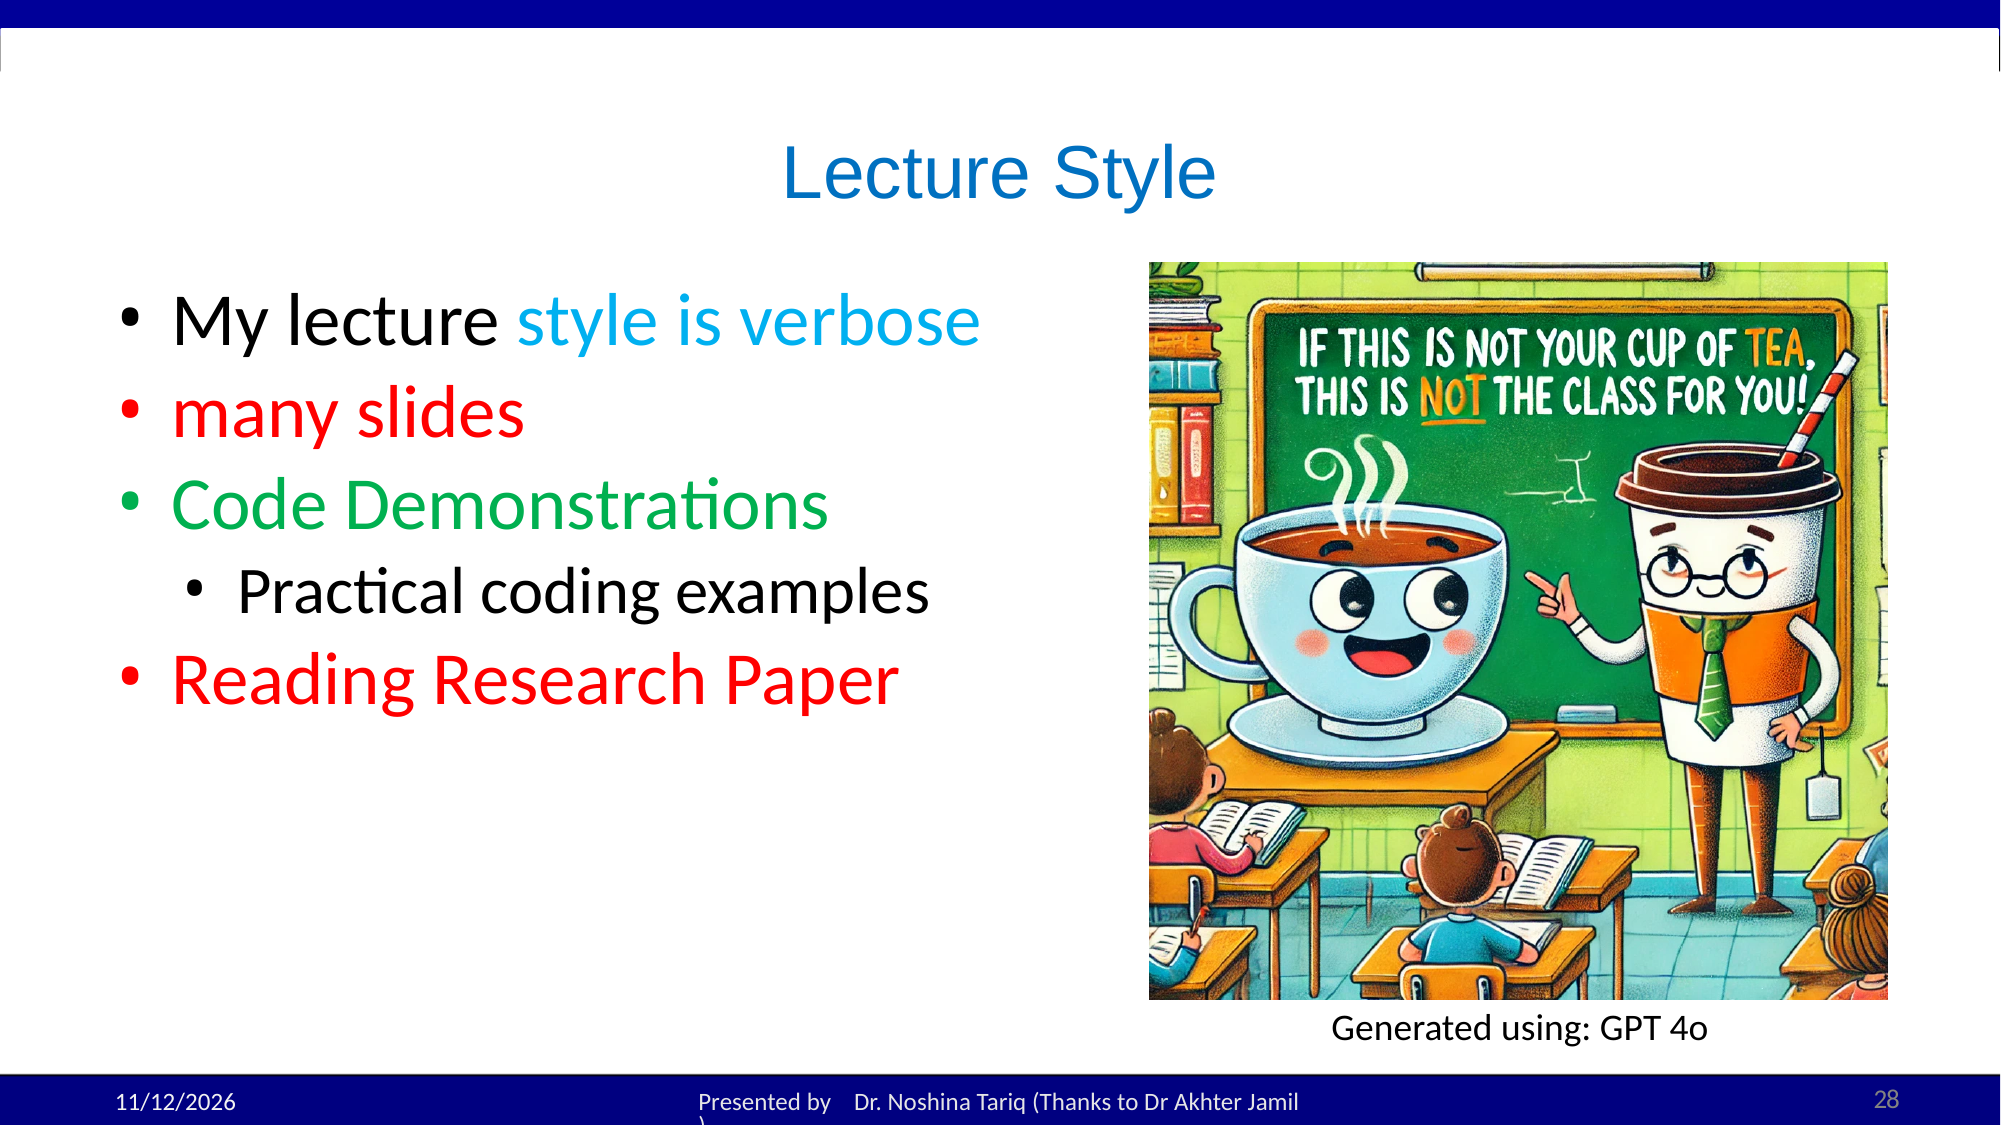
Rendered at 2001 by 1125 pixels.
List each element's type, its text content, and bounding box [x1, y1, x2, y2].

slide_number 19-Aug-25 [99, 1062, 567, 1125]
picture [0, 0, 2001, 1125]
text_box Generated using: GPT 4o [1316, 1008, 1780, 1055]
slide_number 28 [1433, 773, 1900, 1125]
title Lecture Style [99, 99, 1900, 238]
footer Presented by Dr. Noshina Tariq (Thanks to Dr Akhter Jamil) [683, 1062, 1317, 1125]
list My lecture style is verbose many slides Code Demonstrations Practical coding examples Reading Research Paper [99, 262, 1100, 1000]
